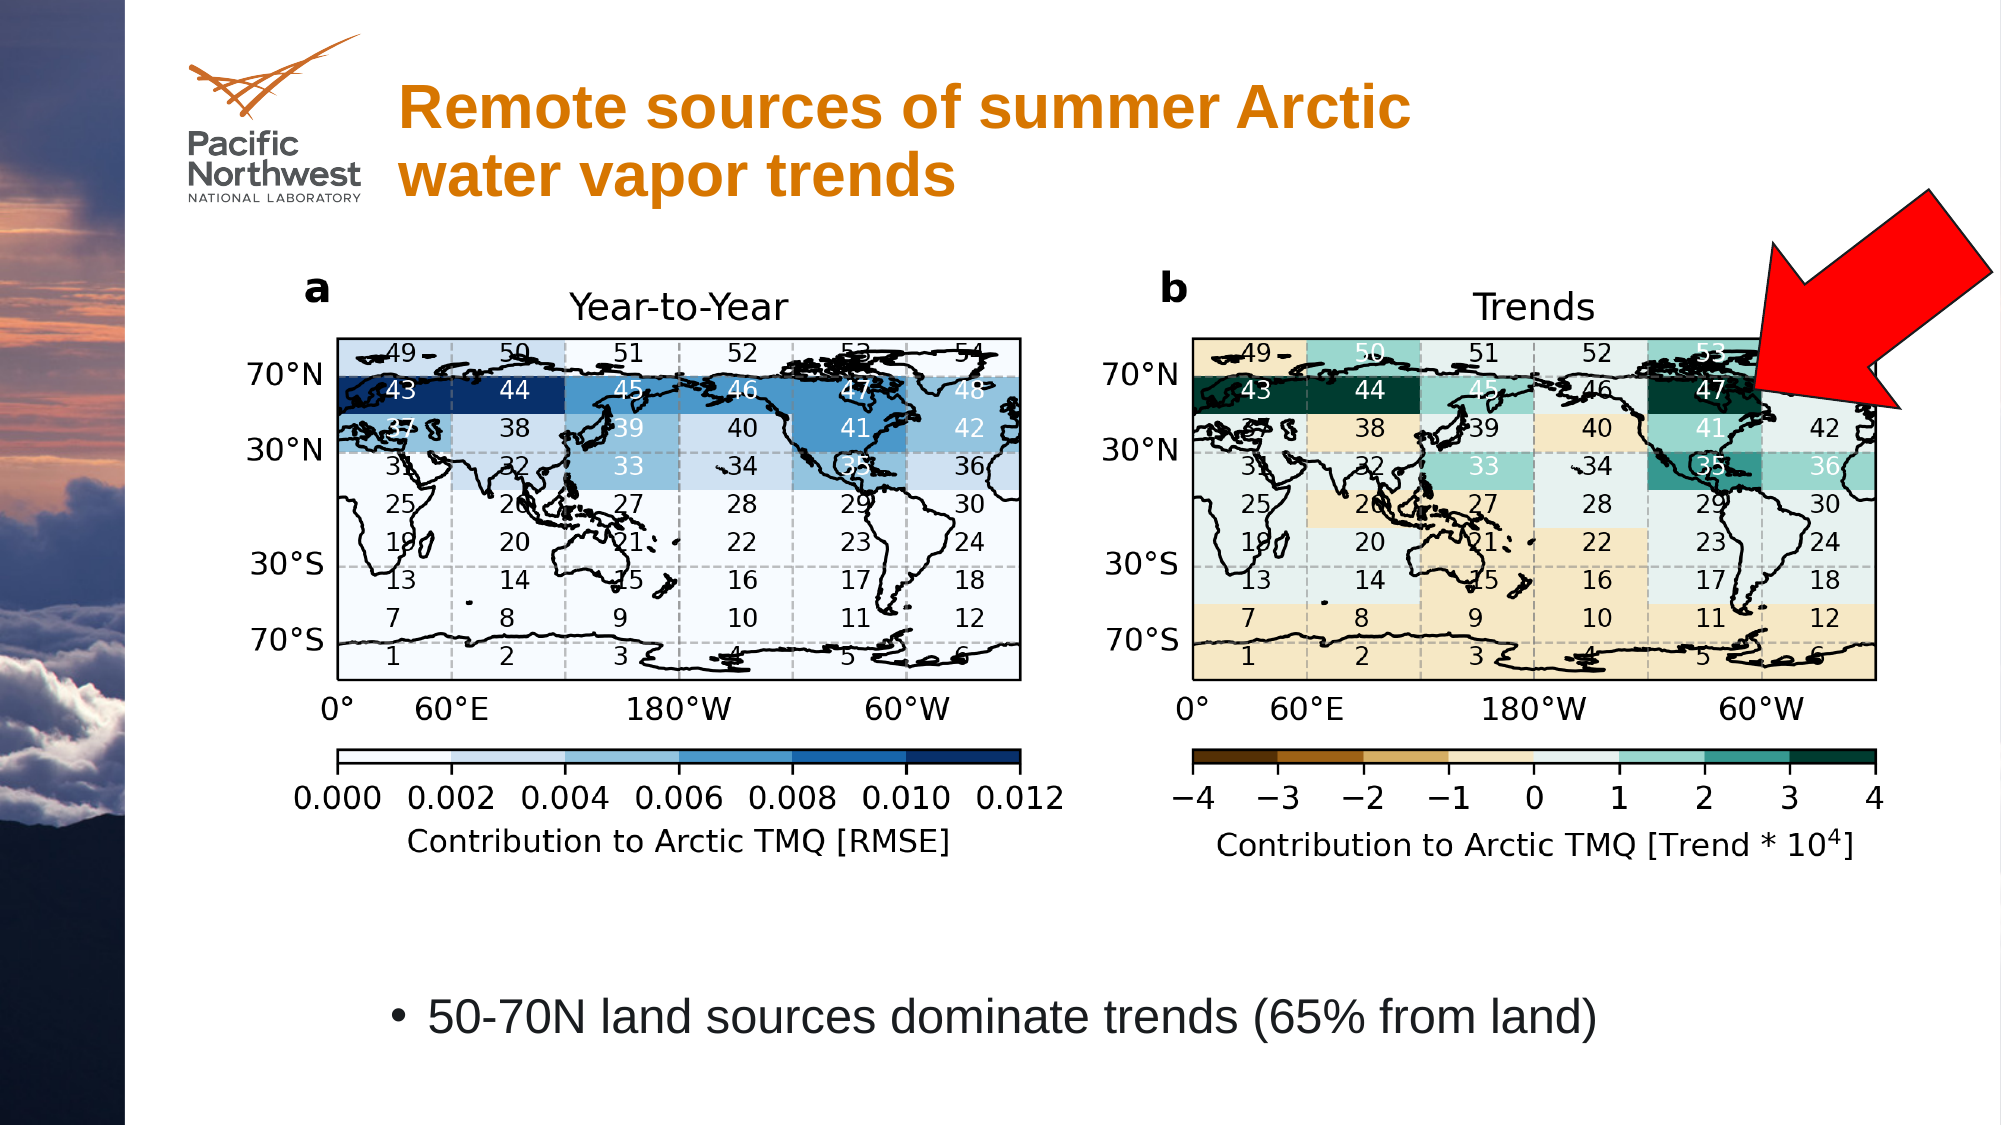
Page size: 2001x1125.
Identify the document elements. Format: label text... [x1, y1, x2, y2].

list 50-70N land sources dominate trends (65% from land) [375, 983, 1762, 1070]
title Remote sources of summer Arctic water vapor trends [398, 0, 1525, 218]
picture [0, 0, 124, 1125]
picture [187, 32, 363, 204]
picture [206, 238, 1923, 920]
text_box [1863, 187, 1994, 327]
